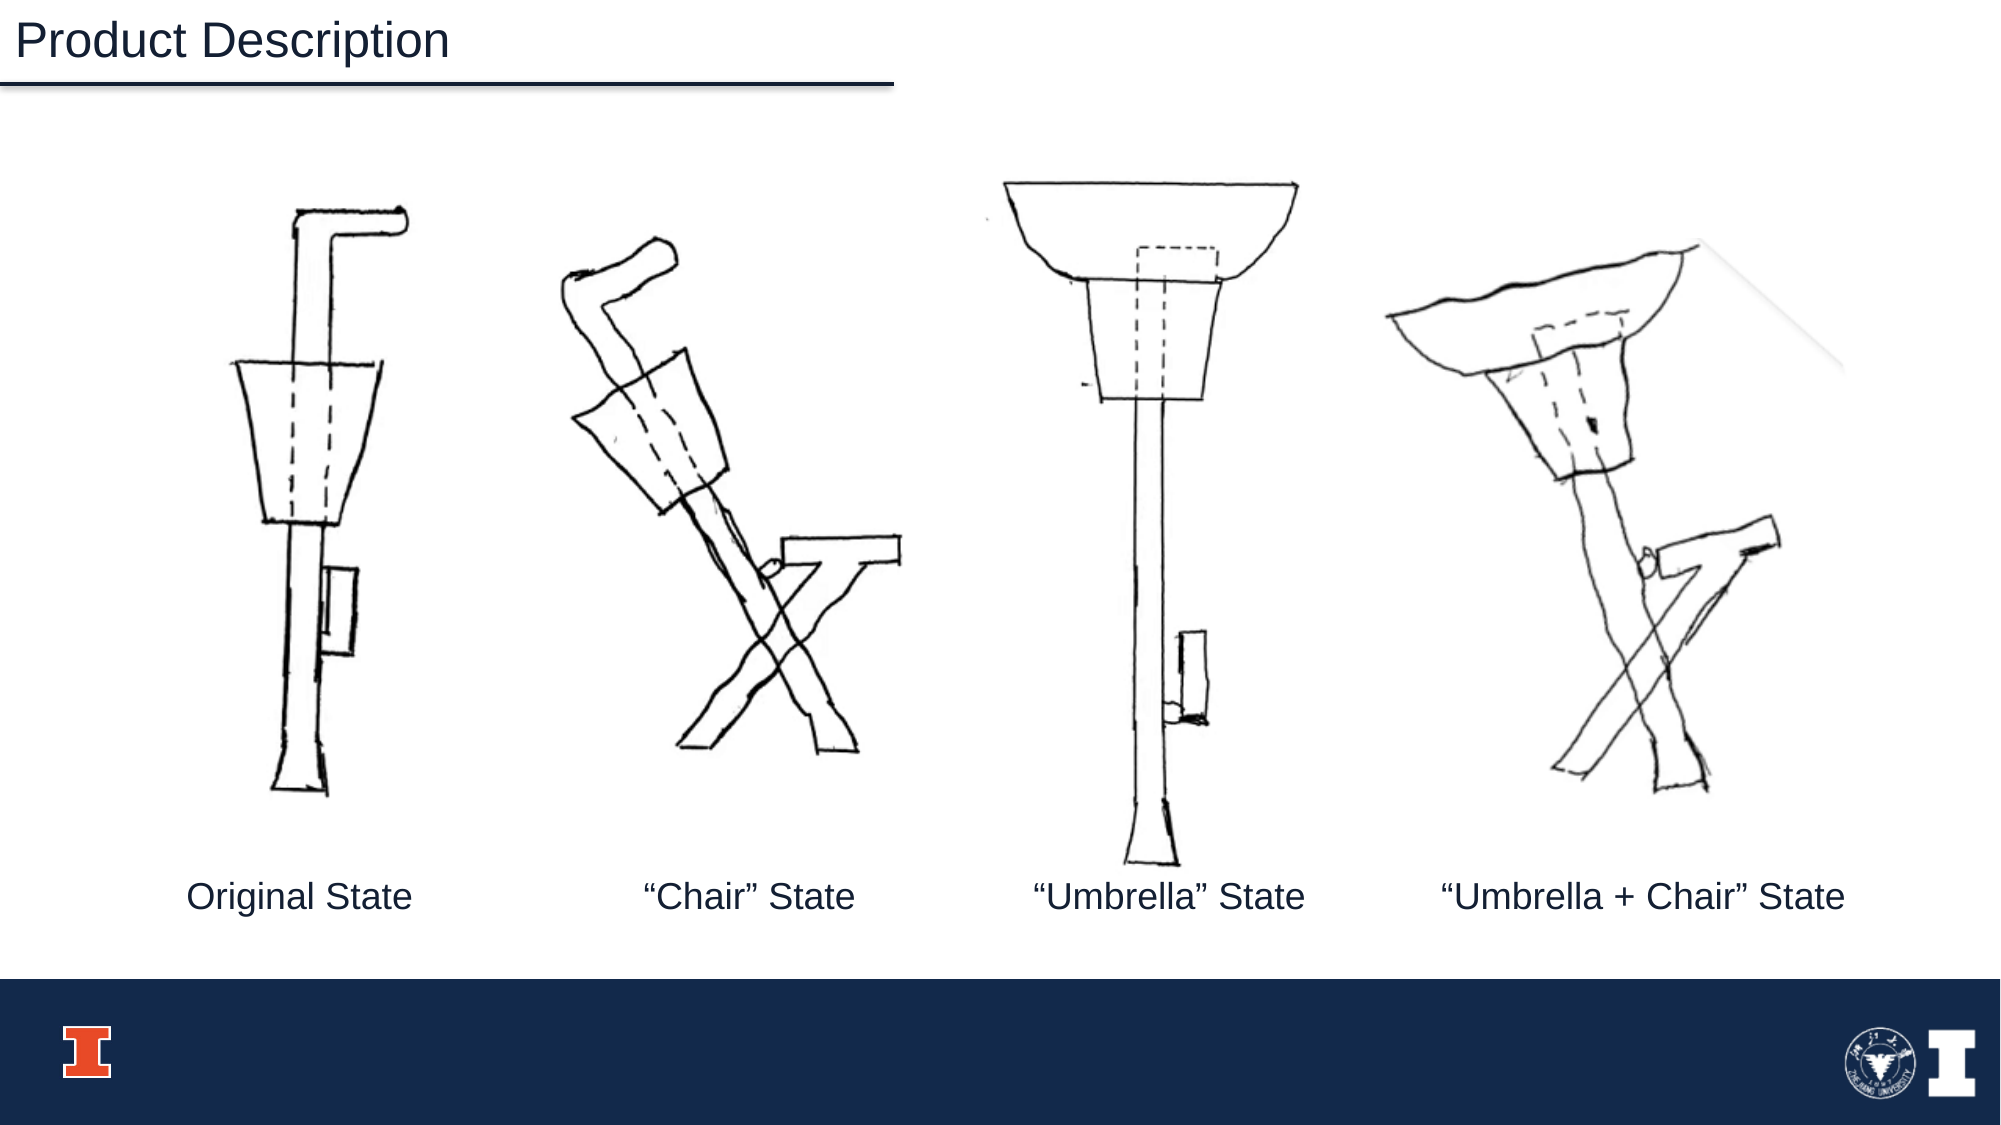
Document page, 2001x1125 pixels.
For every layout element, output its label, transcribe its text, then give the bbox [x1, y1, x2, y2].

text_box “Chair” State [628, 865, 891, 925]
picture [0, 0, 2001, 1125]
text_box Product Description [0, 0, 515, 75]
text_box “Umbrella + Chair” State [1426, 865, 1876, 925]
text_box Original State [171, 865, 439, 925]
